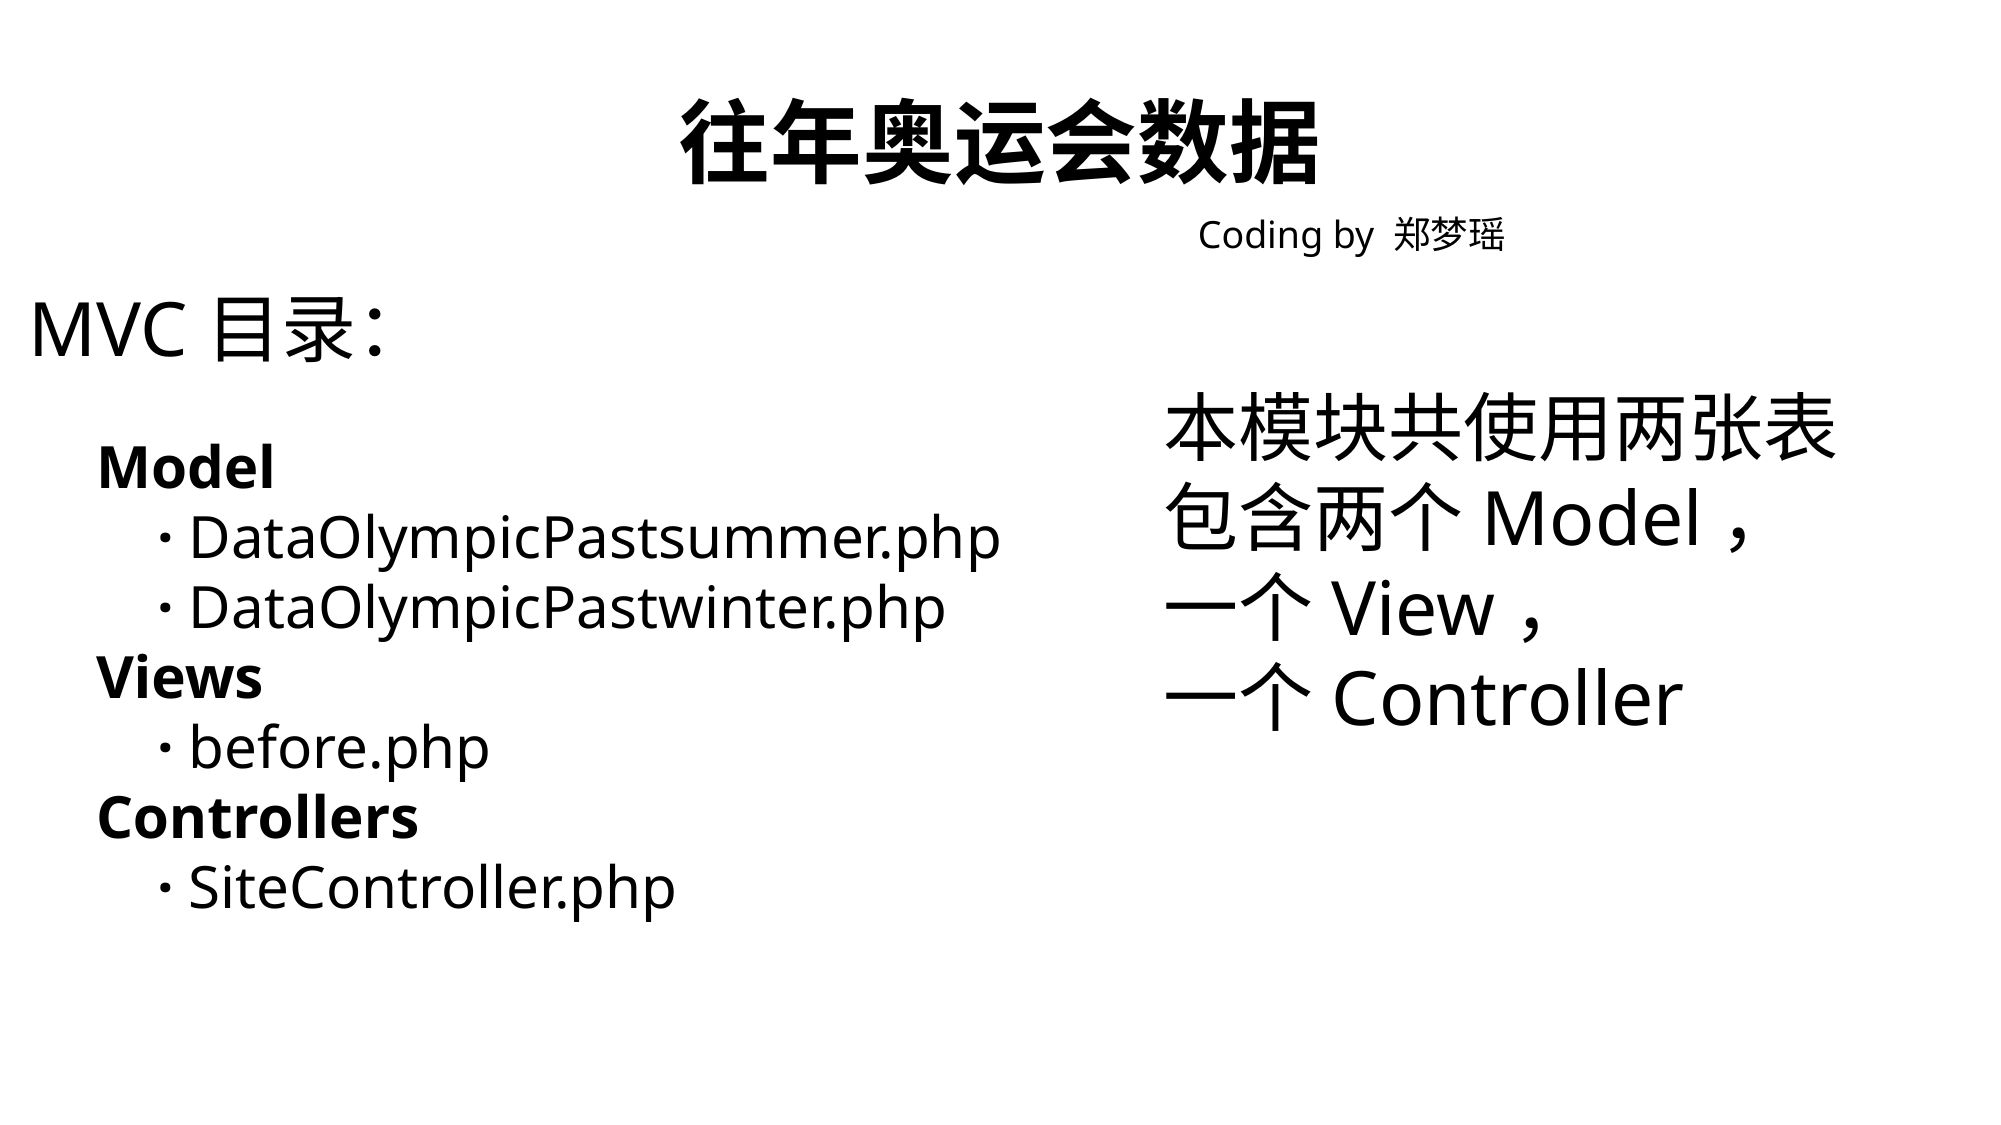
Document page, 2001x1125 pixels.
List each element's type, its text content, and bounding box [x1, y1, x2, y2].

text_box Model · DataOlympicPastsummer.php · DataOlympicPastwinter.php Views · before.php Controllers · SiteController.php [81, 423, 1017, 928]
text_box 本模块共使用两张表 包含两个Model， 一个View， 一个Controller [1148, 373, 1924, 748]
text_box Coding by 郑梦瑶 [1183, 203, 1521, 263]
text_box MVC目录： [13, 273, 492, 379]
title 往年奥运会数据 [648, 60, 1352, 204]
